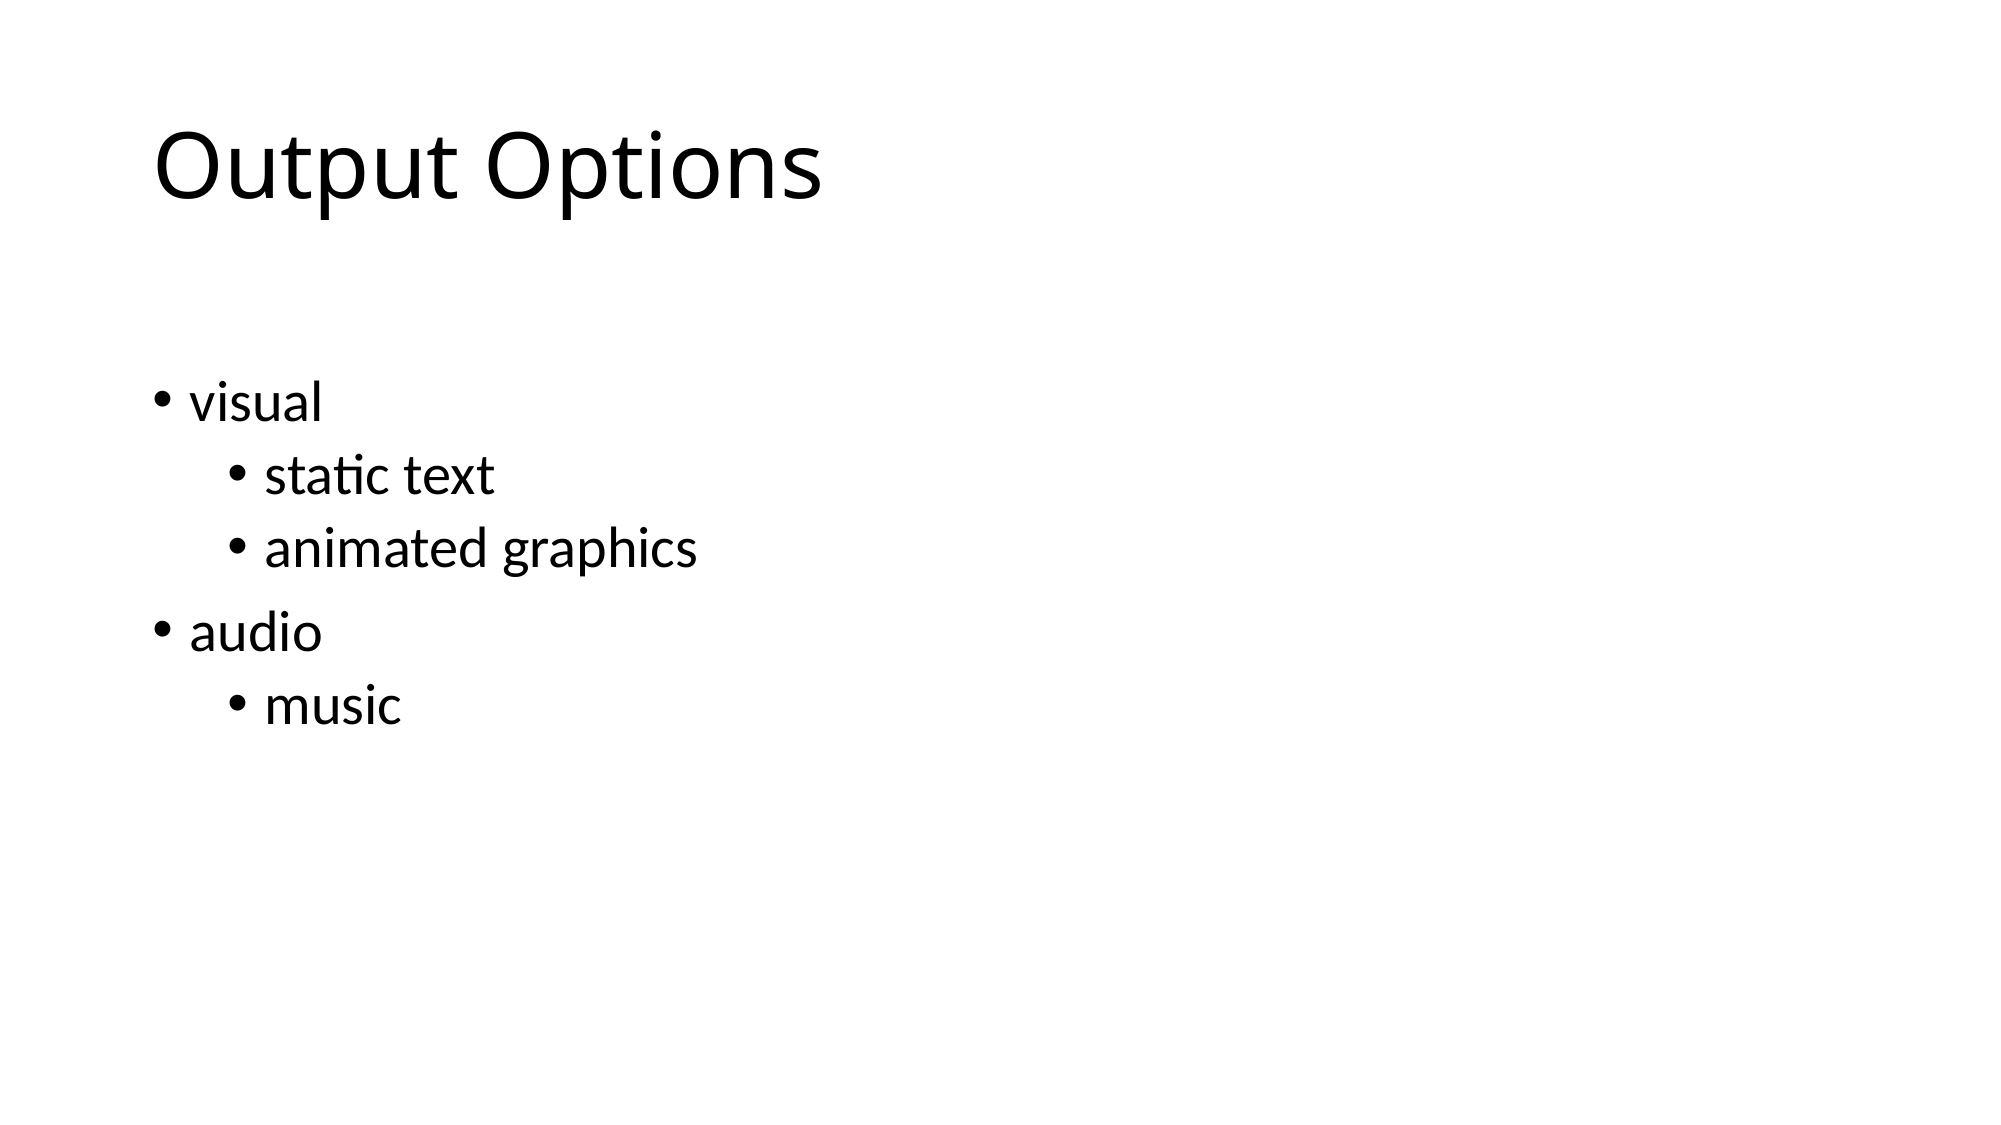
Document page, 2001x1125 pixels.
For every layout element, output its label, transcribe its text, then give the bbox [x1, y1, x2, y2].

title Output Options [137, 59, 1863, 278]
list visual static text animated graphics audio music [137, 363, 1863, 1014]
